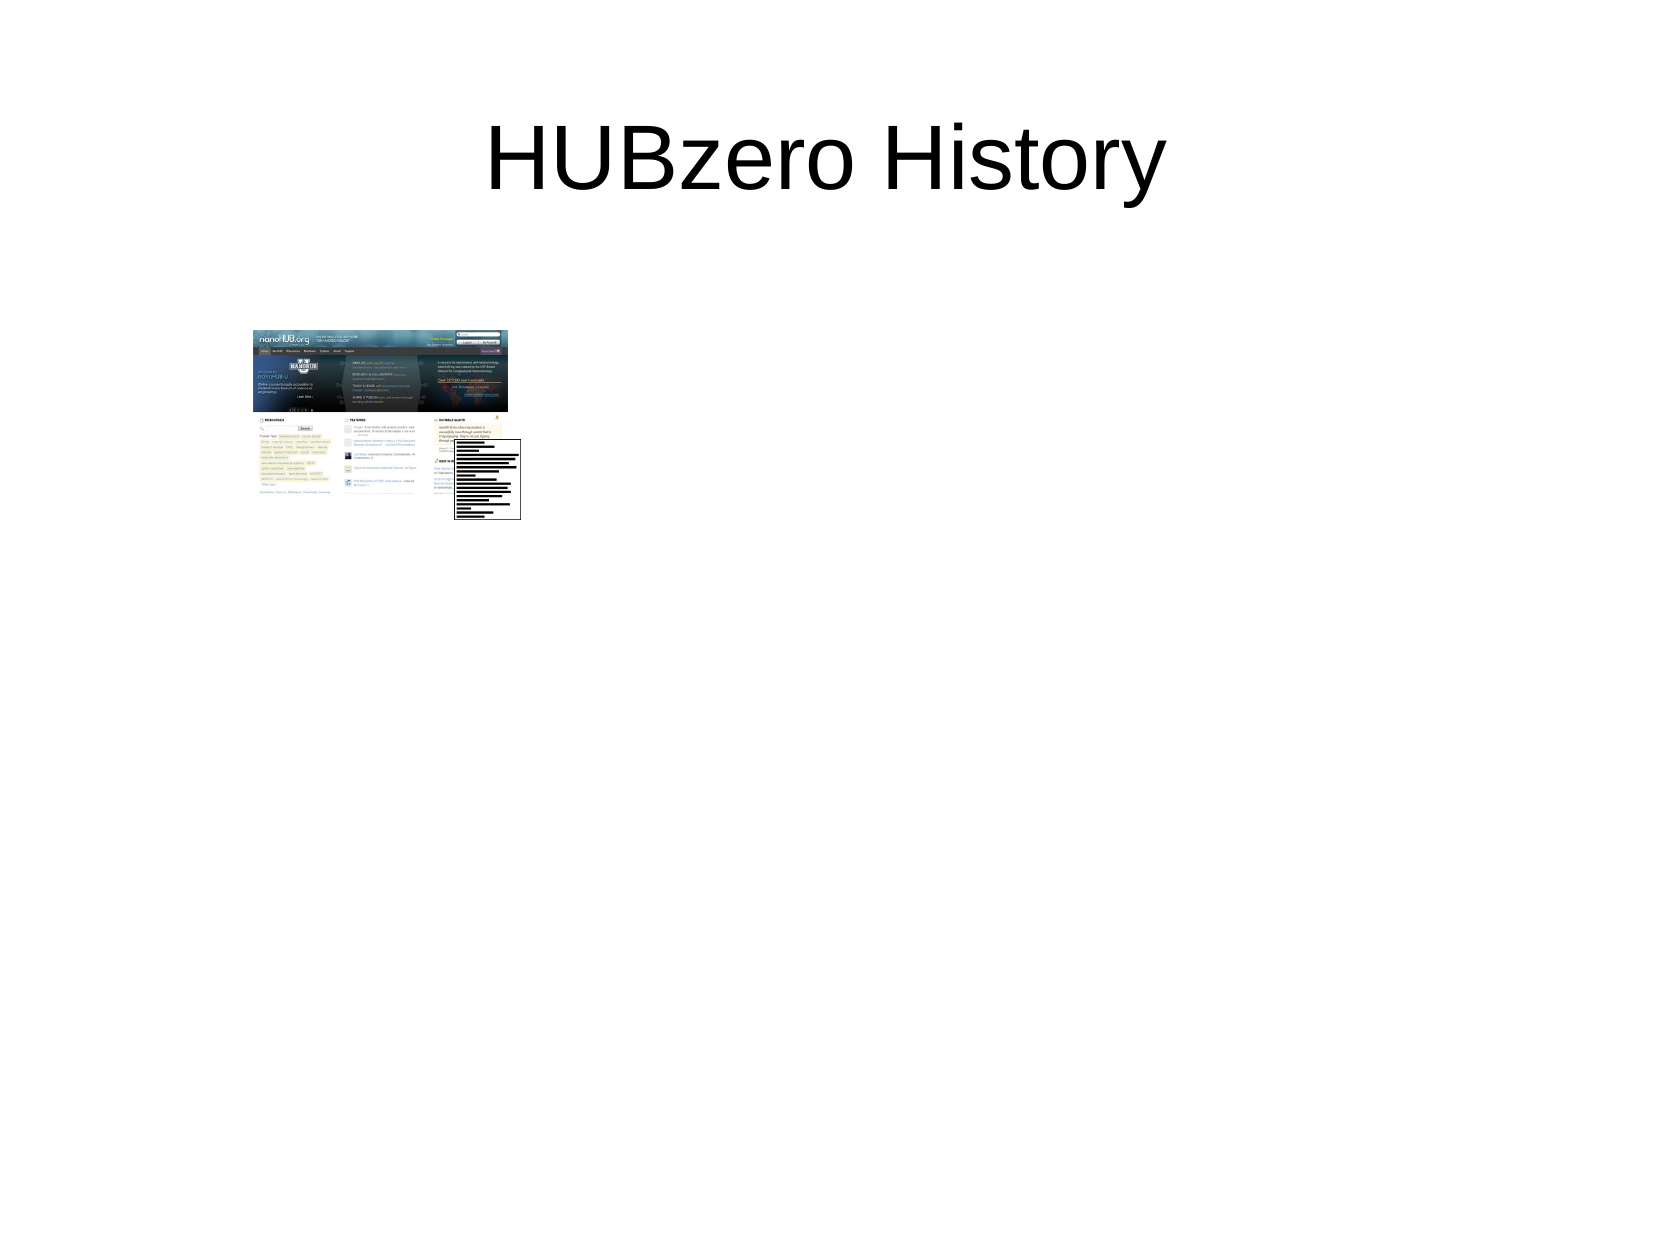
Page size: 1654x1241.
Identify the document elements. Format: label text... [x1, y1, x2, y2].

picture [252, 329, 521, 520]
text_box HUBzero History [82, 49, 1571, 257]
